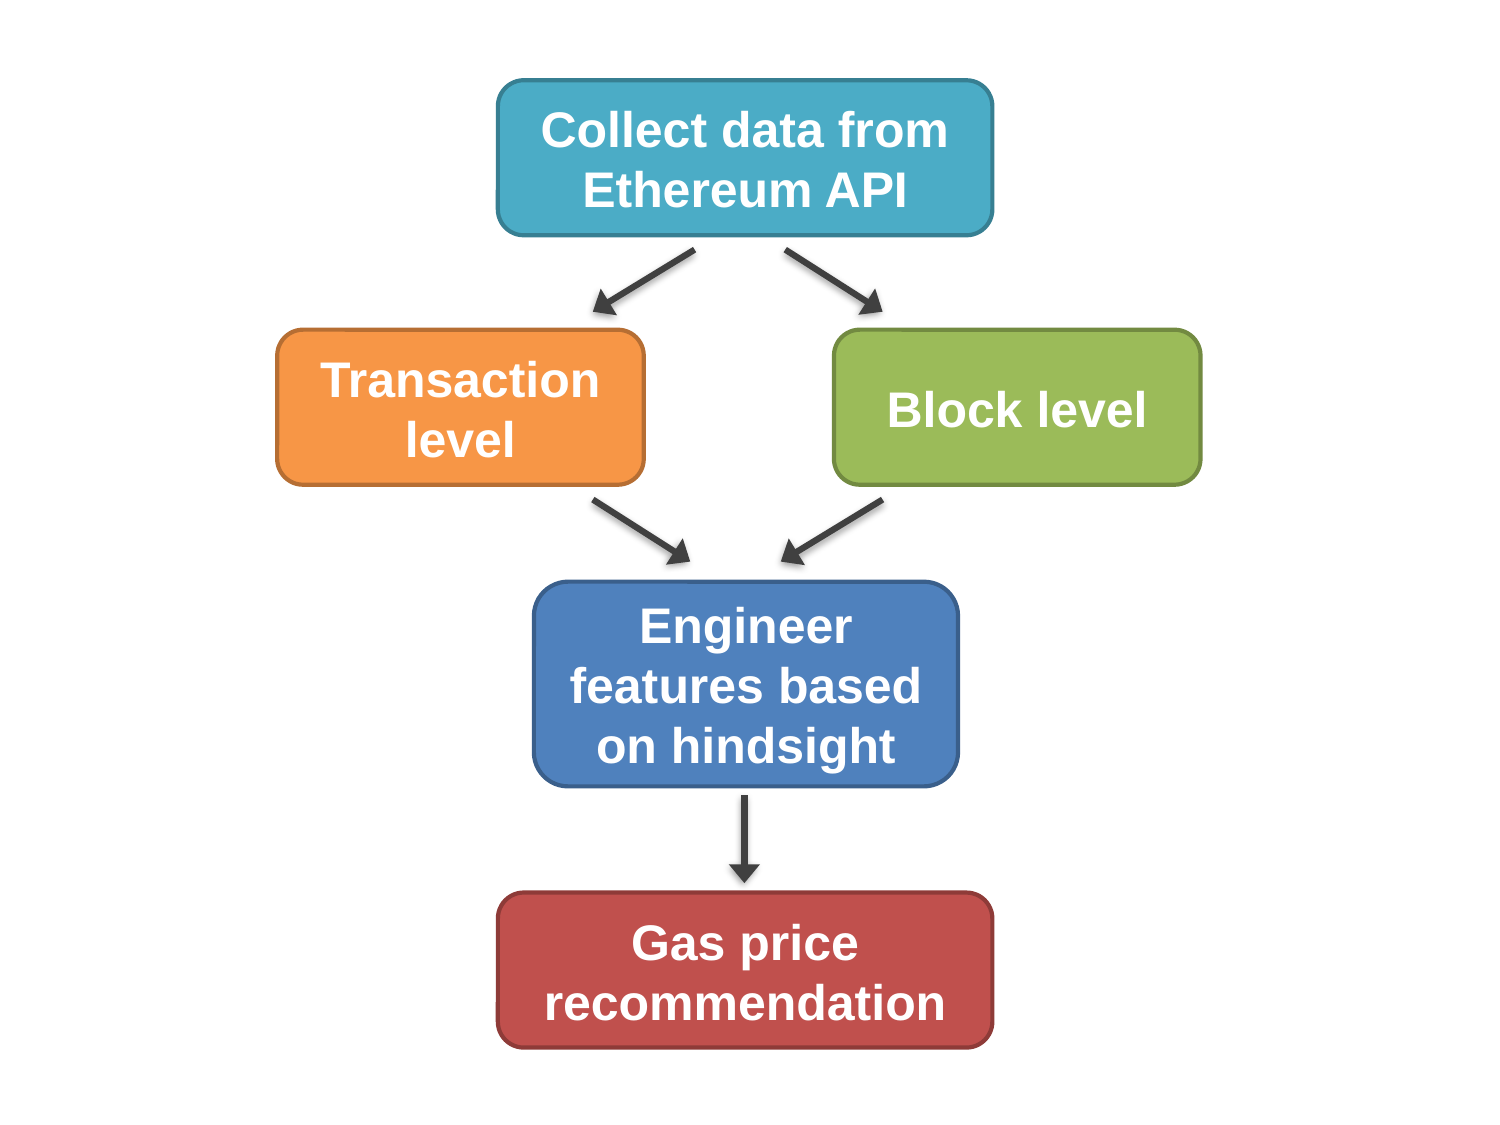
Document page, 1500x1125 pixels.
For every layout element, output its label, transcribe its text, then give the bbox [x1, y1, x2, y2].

text_box Gas price recommendation [495, 890, 995, 1050]
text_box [592, 499, 691, 562]
text_box Collect data from Ethereum API [495, 78, 995, 238]
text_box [780, 499, 883, 562]
text_box Transaction level [275, 327, 646, 487]
text_box Block level [831, 327, 1203, 487]
text_box Engineer features based on hindsight [531, 579, 961, 789]
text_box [592, 249, 695, 312]
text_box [785, 249, 883, 312]
